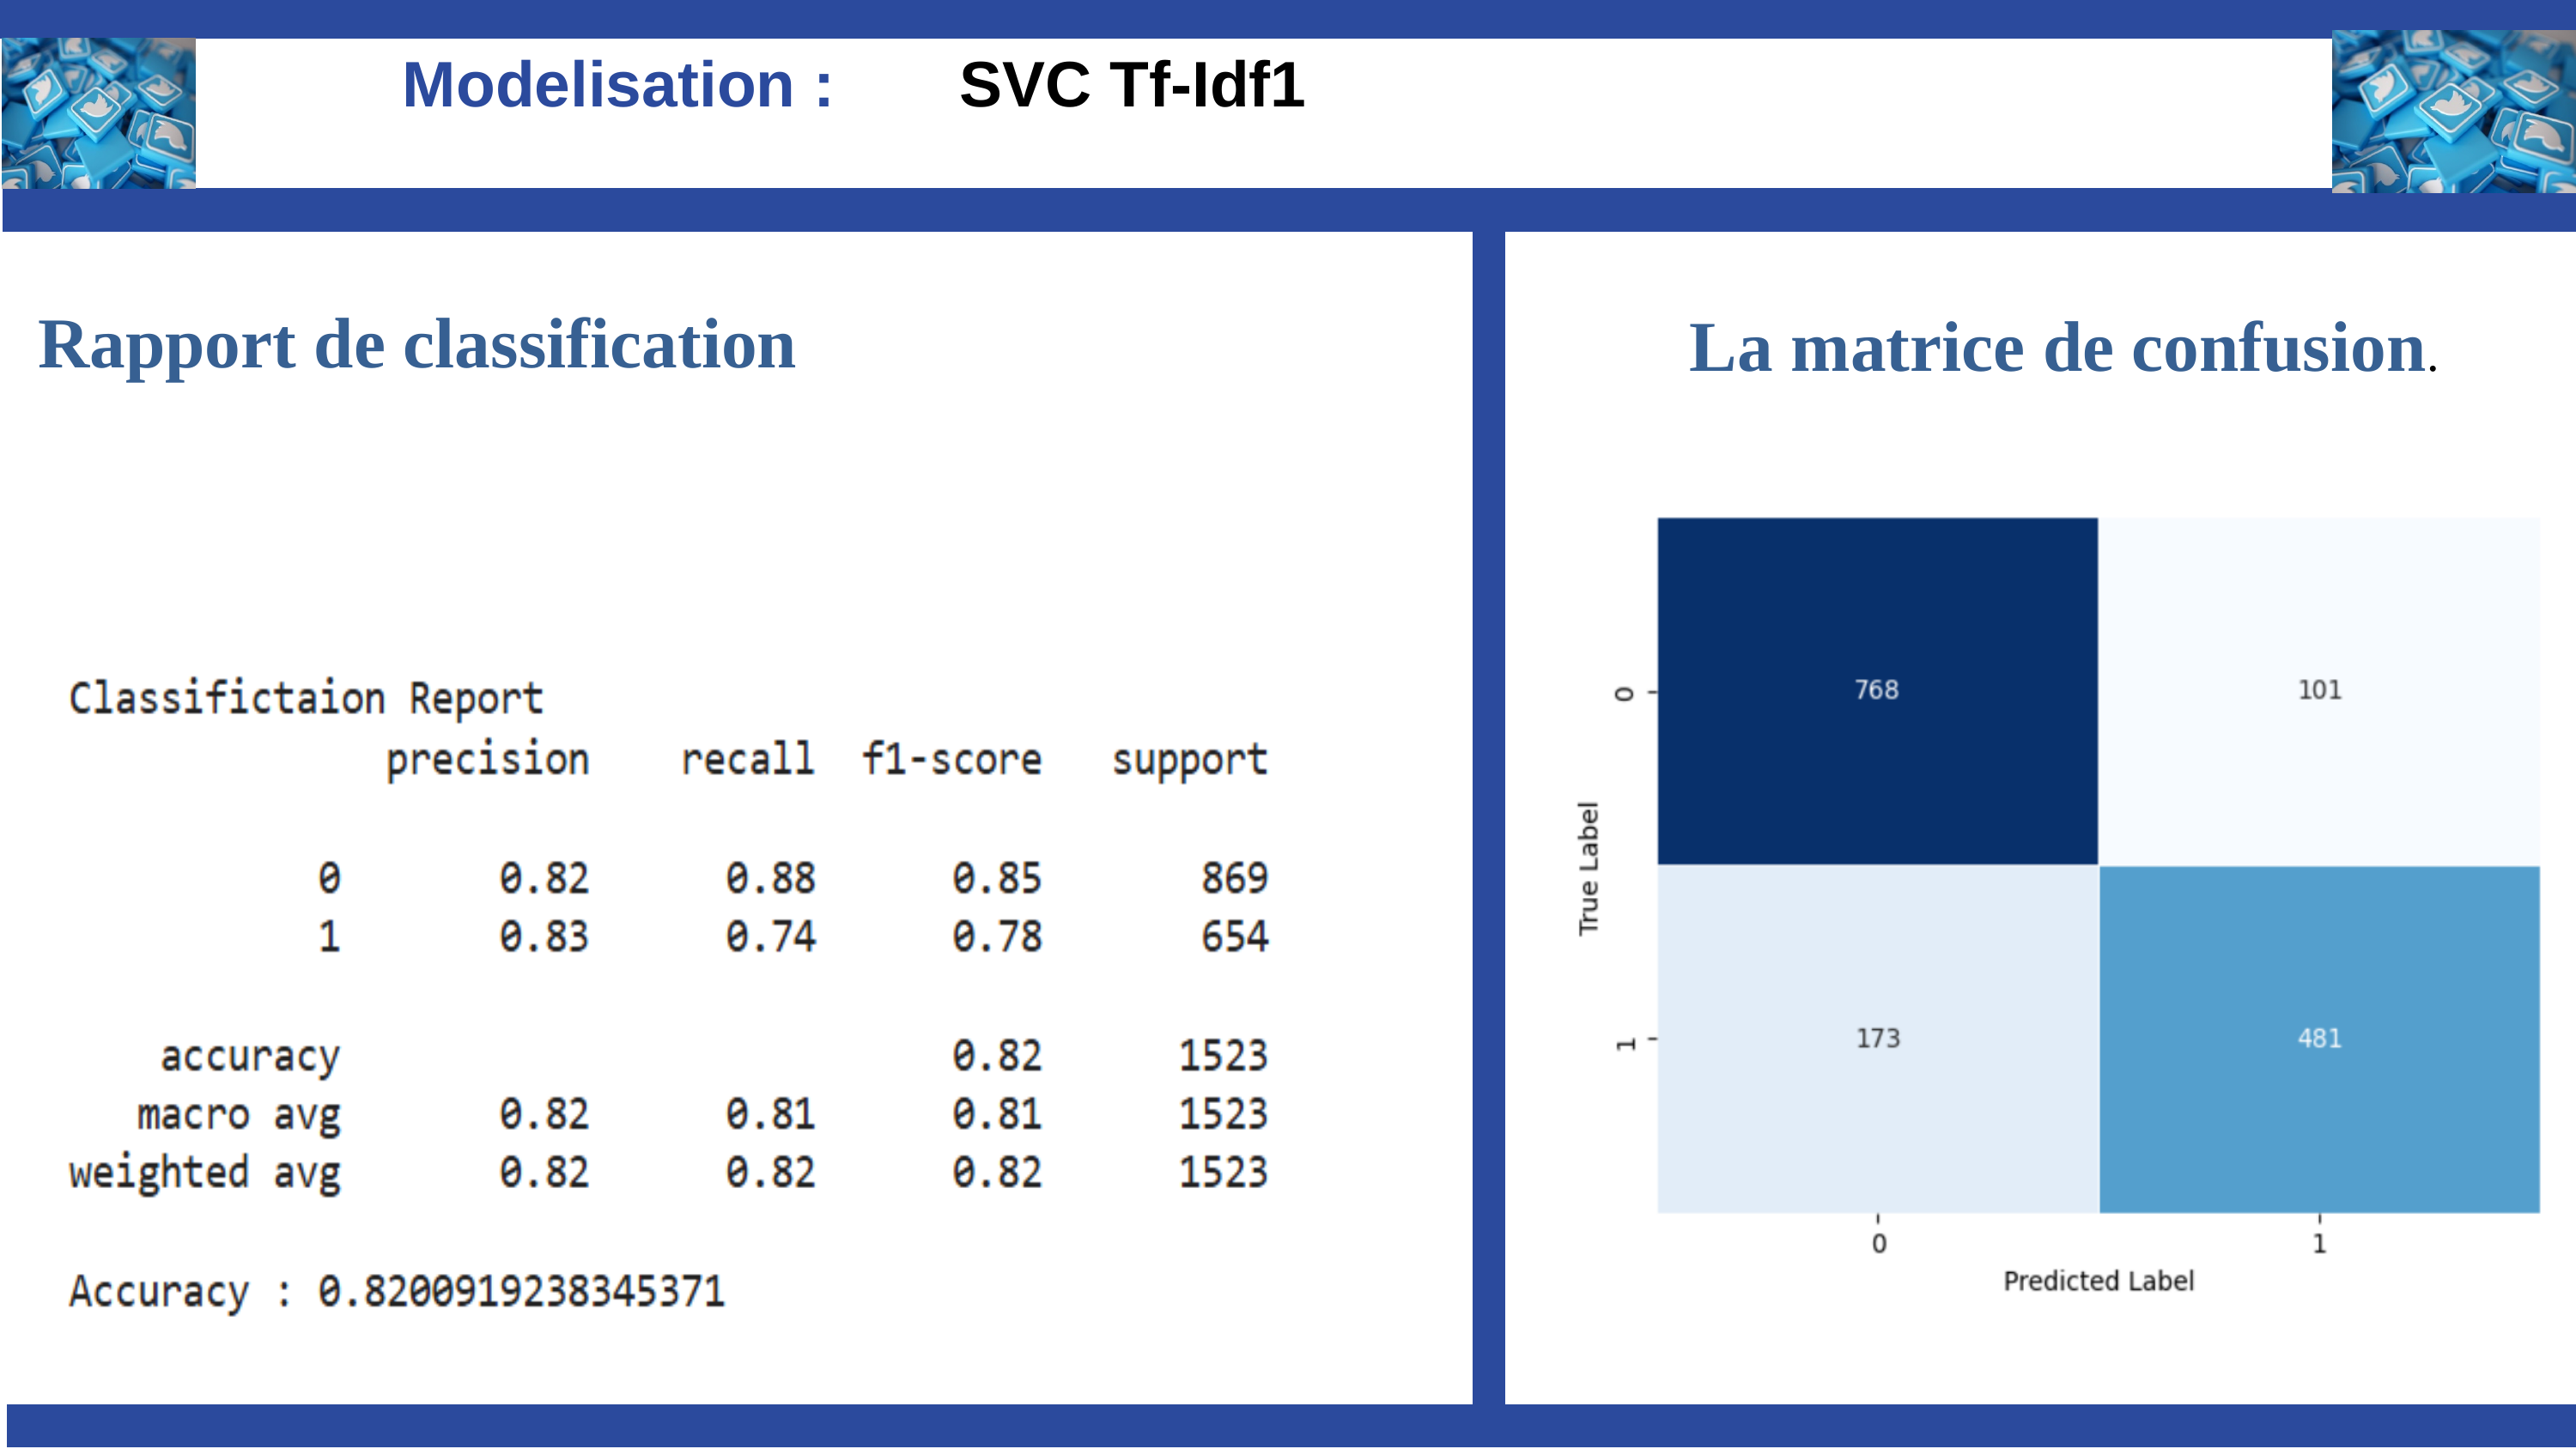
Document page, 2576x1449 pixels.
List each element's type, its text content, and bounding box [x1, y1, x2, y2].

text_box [1472, 196, 1505, 1403]
picture [19, 656, 1301, 1346]
text_box La matrice de confusion. [1689, 241, 2576, 450]
picture [2332, 30, 2576, 193]
text_box Rapport de classification [38, 241, 1467, 570]
picture [2, 38, 197, 189]
picture [1537, 511, 2546, 1300]
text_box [2, 188, 2576, 232]
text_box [7, 1404, 2576, 1448]
text_box Modelisation : SVC Tf-Idf1 [390, 48, 2328, 187]
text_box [0, 0, 2576, 39]
